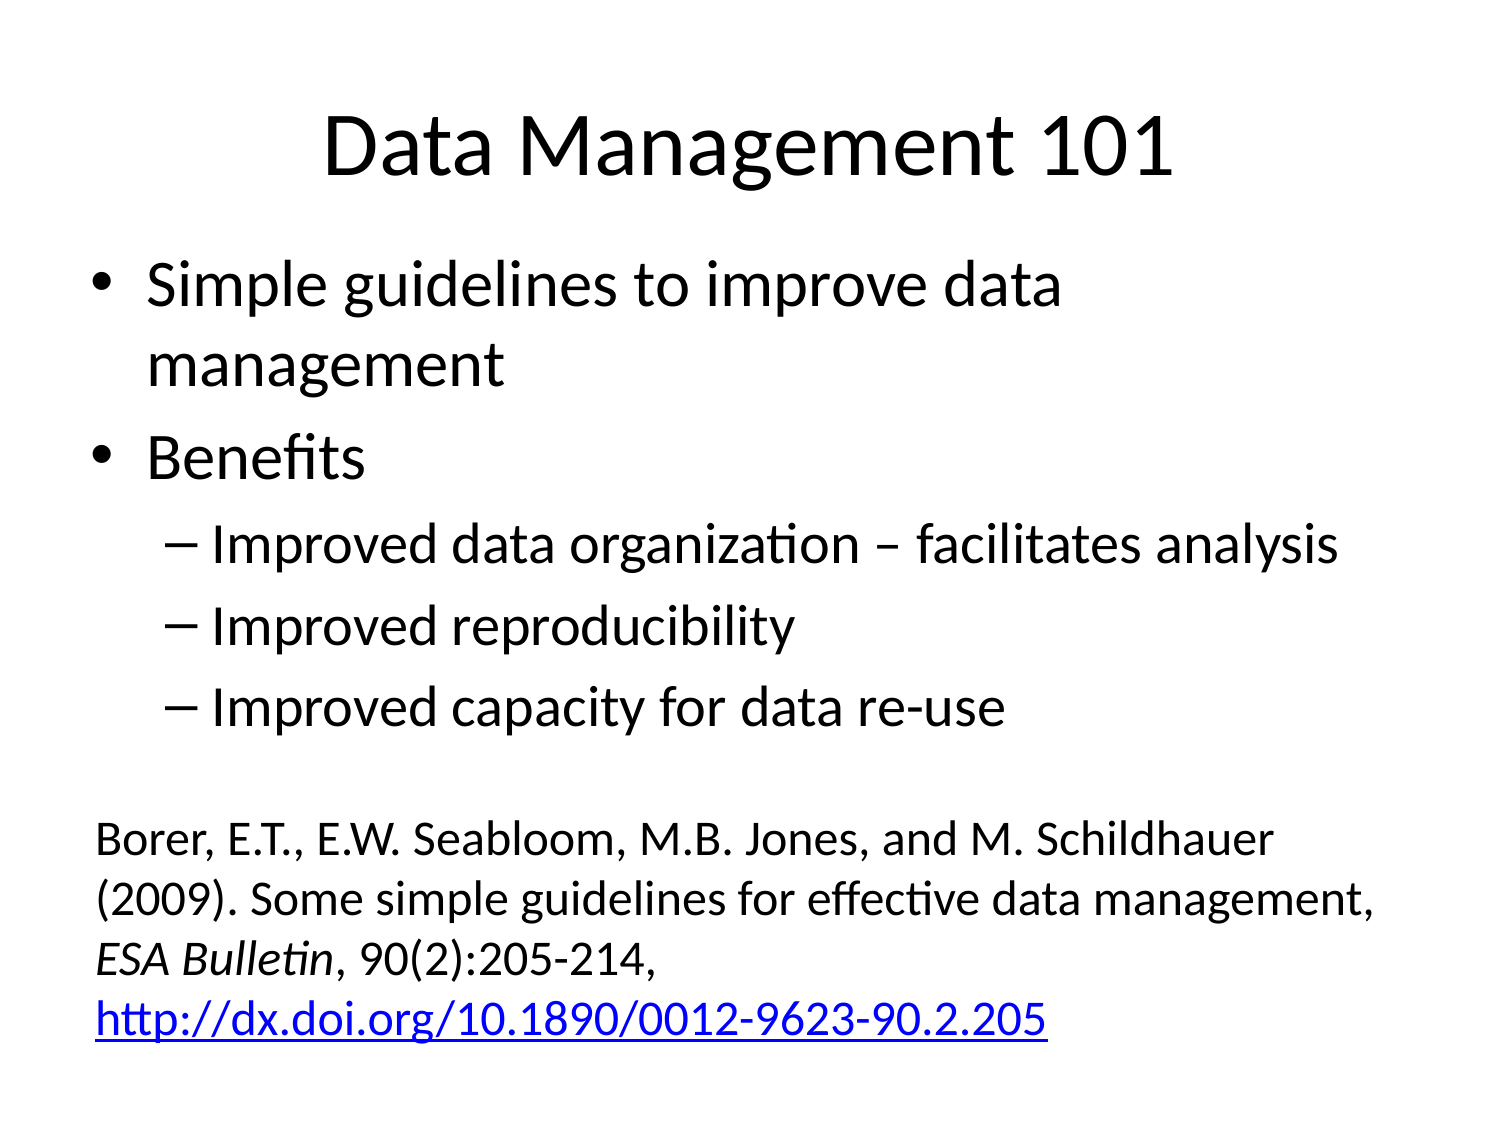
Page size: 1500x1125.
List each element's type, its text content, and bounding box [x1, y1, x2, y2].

title Data Management 101 [75, 45, 1425, 232]
text_box Borer, E.T., E.W. Seabloom, M.B. Jones, and M. Schildhauer (2009). Some simple guidelines for effective data management, ESA Bulletin, 90(2):205-214, http://dx.doi.org/10.1890/0012-9623-90.2.205 [80, 798, 1402, 1114]
list Simple guidelines to improve data management Benefits Improved data organization – facilitates analysis Improved reproducibility Improved capacity for data re-use [75, 232, 1425, 1005]
